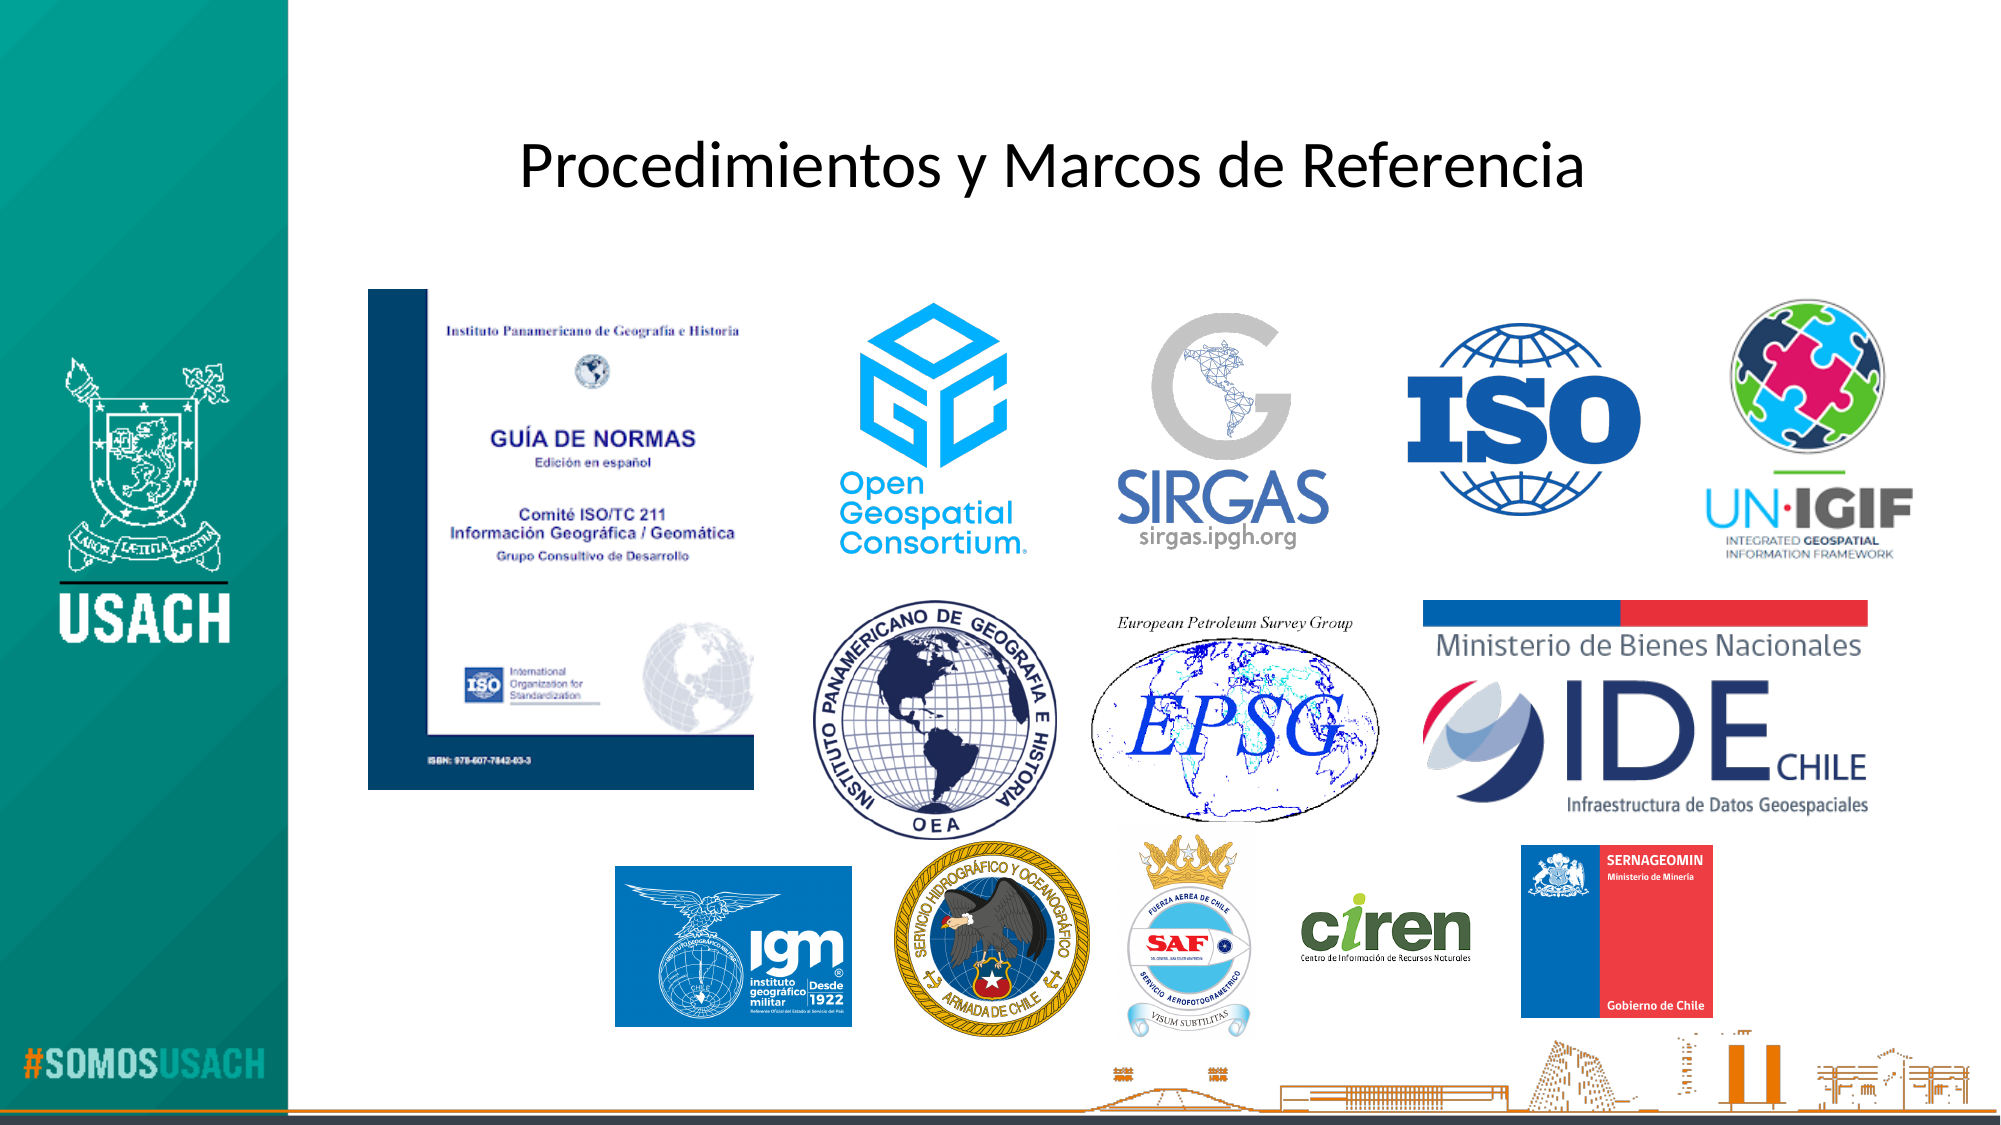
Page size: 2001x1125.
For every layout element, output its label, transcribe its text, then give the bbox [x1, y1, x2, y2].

picture [0, 0, 2001, 1125]
list Procedimientos y Marcos de Referencia [504, 113, 1737, 212]
